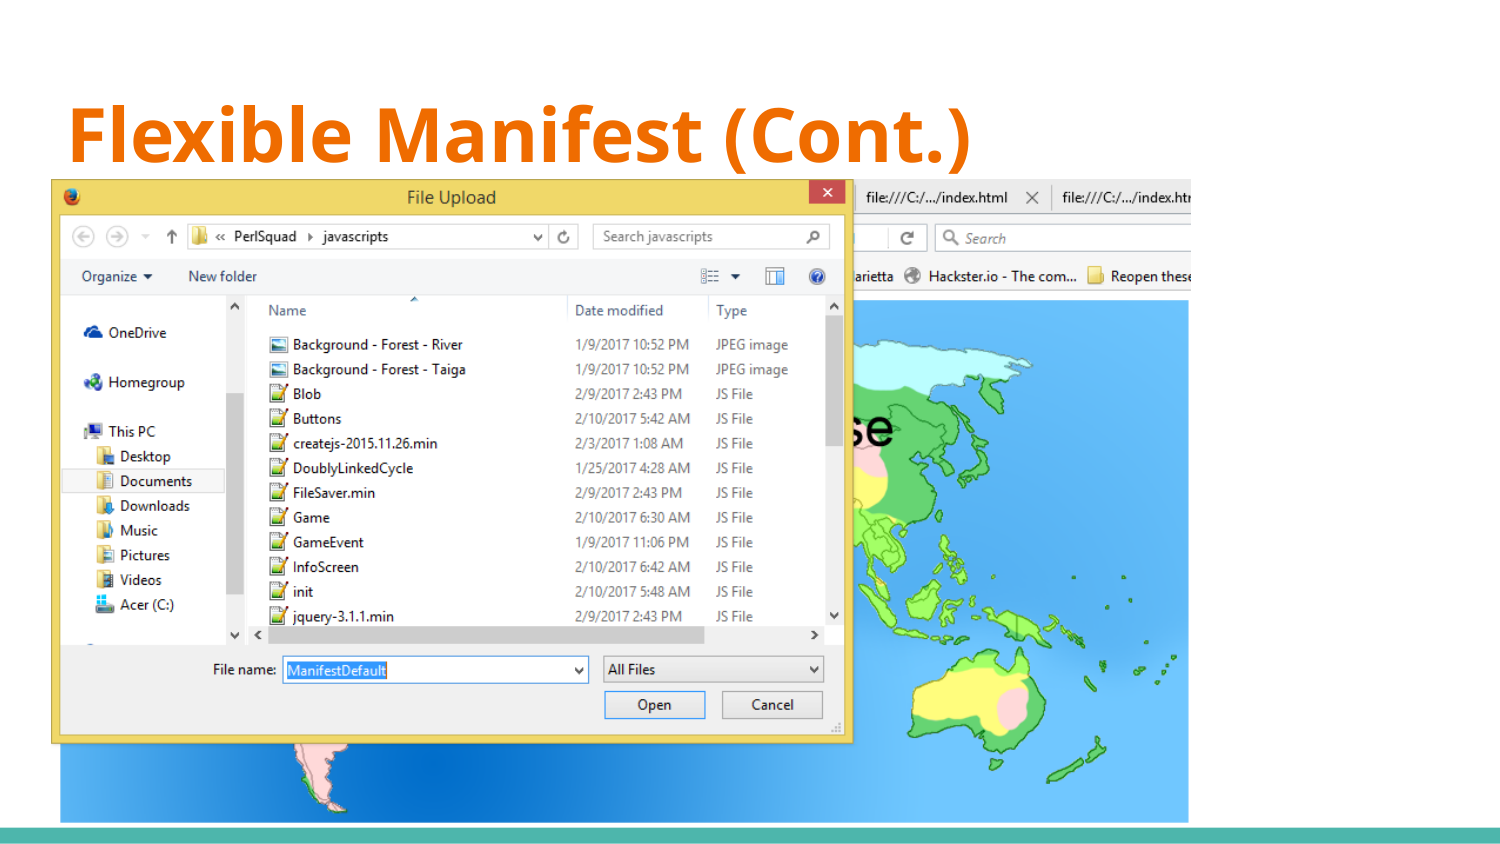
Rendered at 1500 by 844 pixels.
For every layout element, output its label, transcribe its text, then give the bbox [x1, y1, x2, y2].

picture [50, 179, 1192, 824]
title Flexible Manifest (Cont.) [51, 72, 1449, 189]
